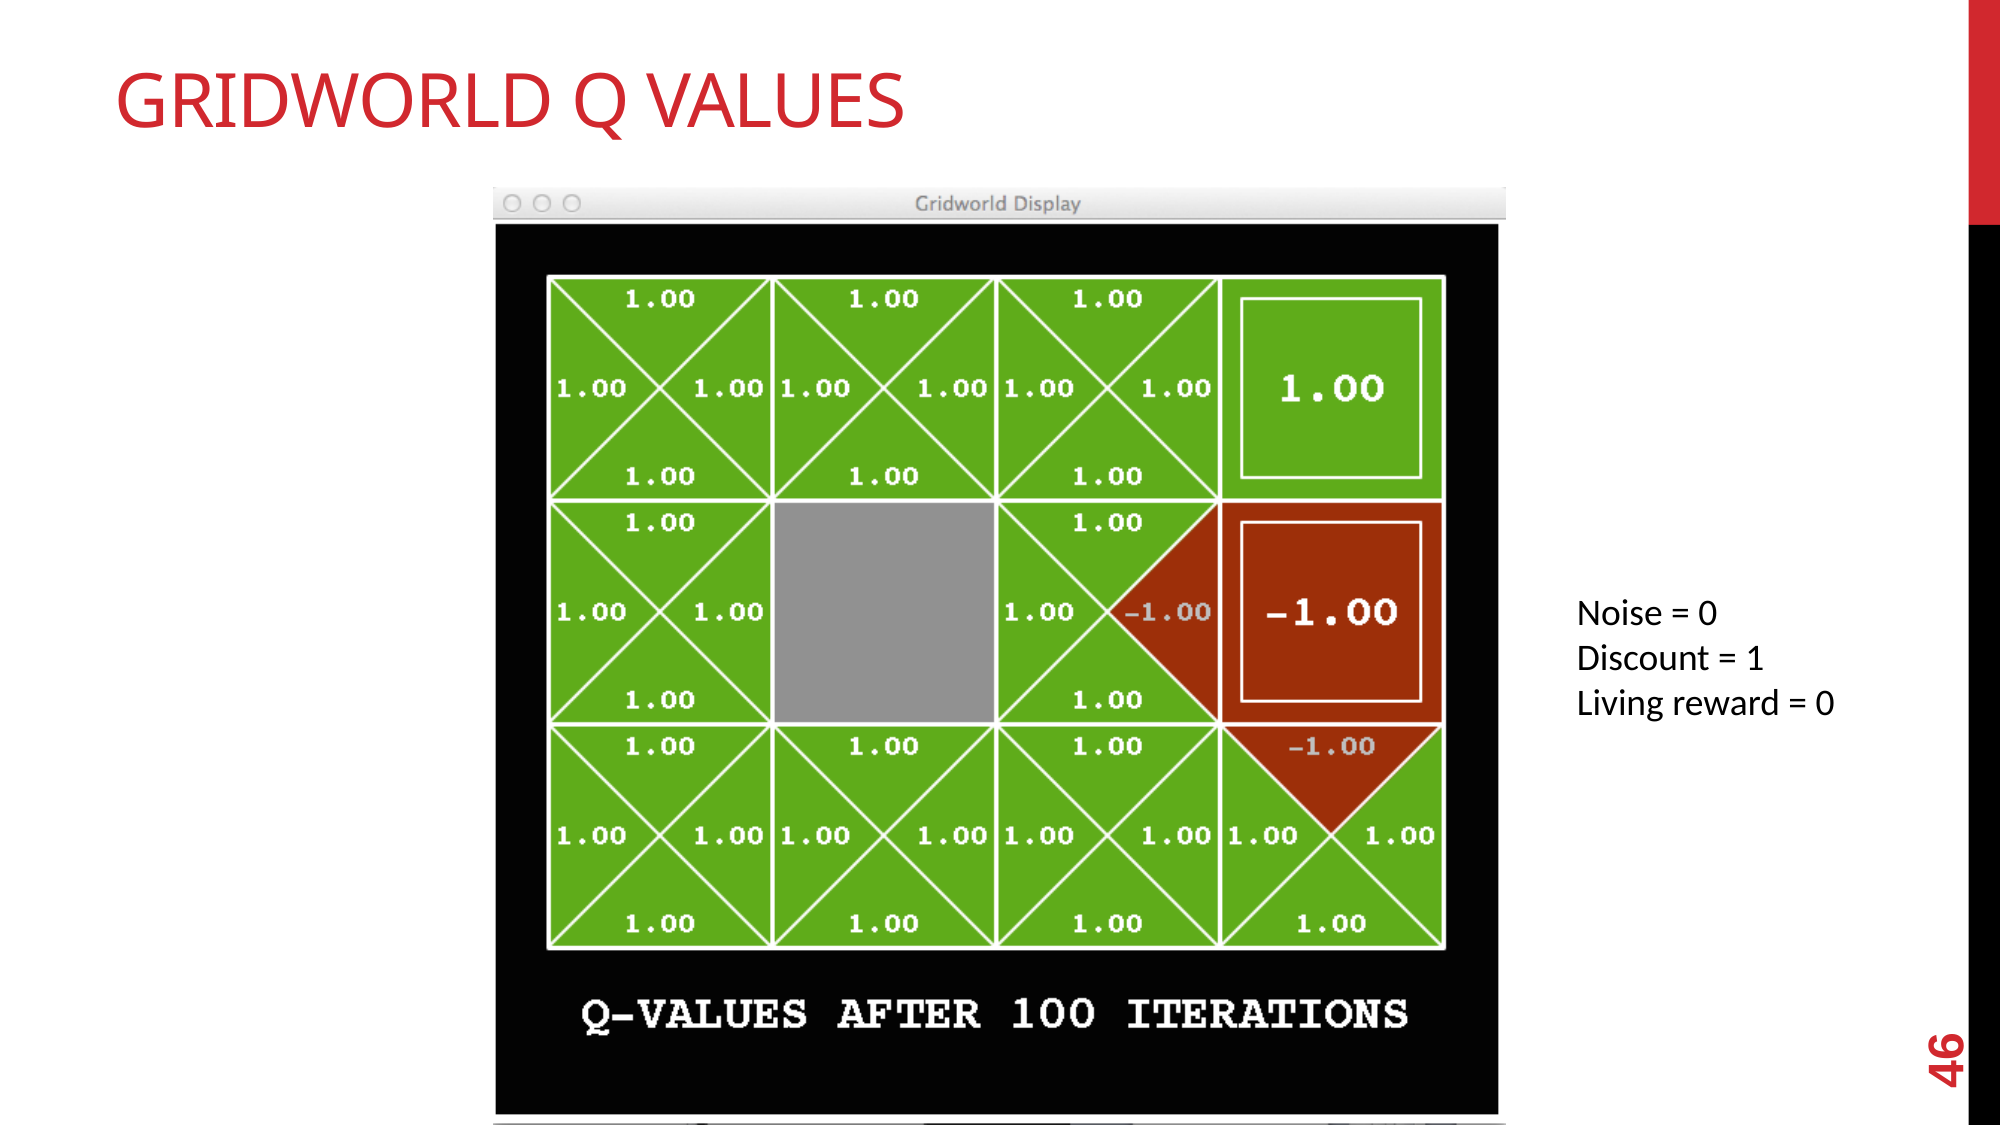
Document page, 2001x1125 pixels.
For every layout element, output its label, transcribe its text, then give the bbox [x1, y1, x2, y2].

title Gridworld Q Values [99, 25, 1367, 150]
slide_number 46 [1903, 887, 1984, 1104]
picture [493, 186, 1507, 1125]
text_box Noise = 0 Discount = 1 Living reward = 0 [1562, 580, 1938, 731]
